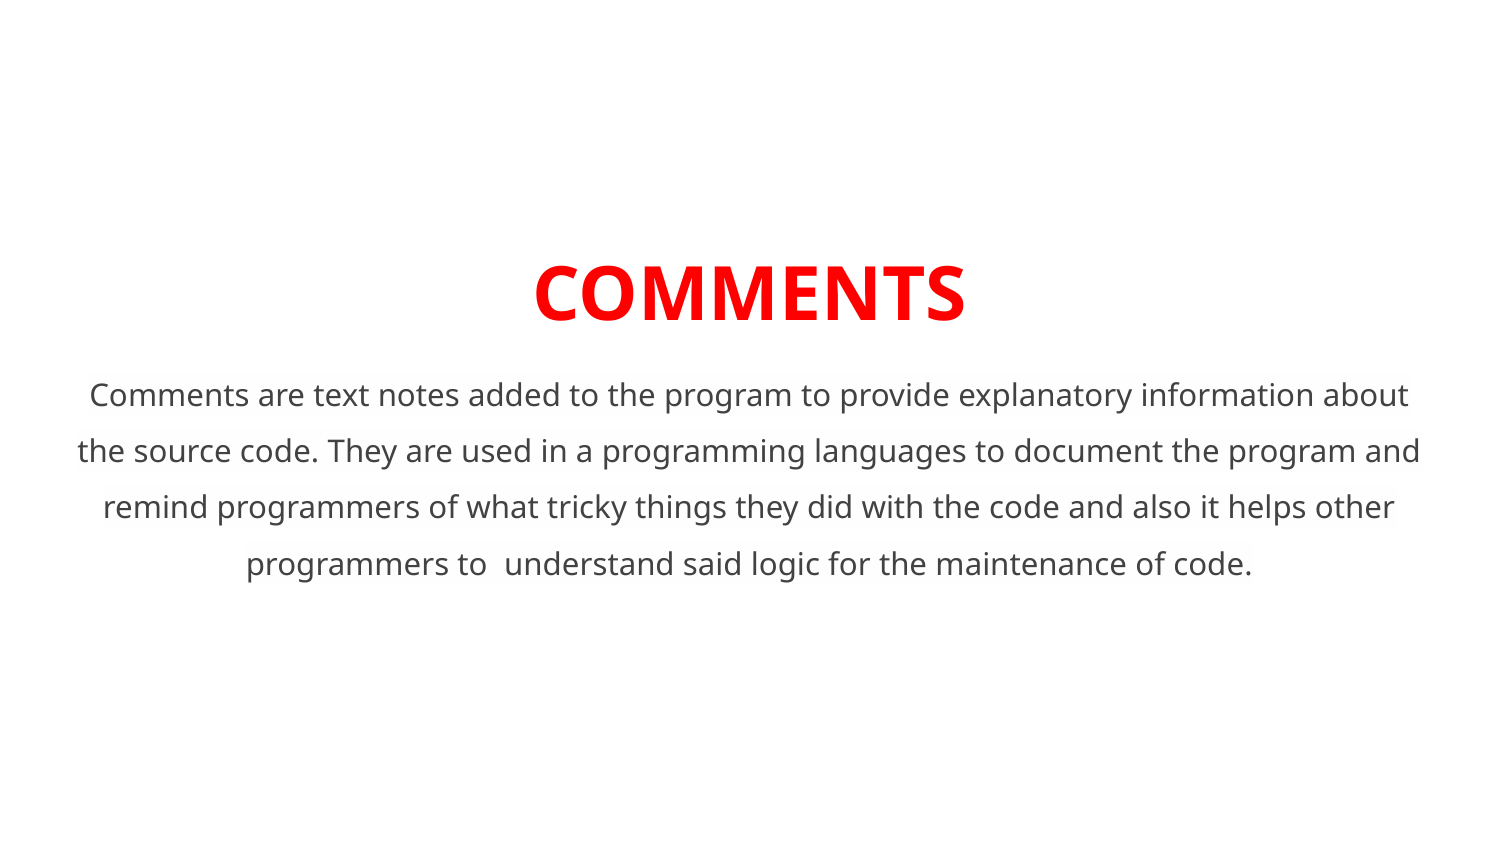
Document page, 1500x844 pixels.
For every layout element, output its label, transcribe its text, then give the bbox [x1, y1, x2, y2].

title COMMENTS Comments are text notes added to the program to provide explanatory information about the source code. They are used in a programming languages to document the program and remind programmers of what tricky things they did with the code and also it helps other programmers to understand said logic for the maintenance of code. [51, 185, 1449, 591]
